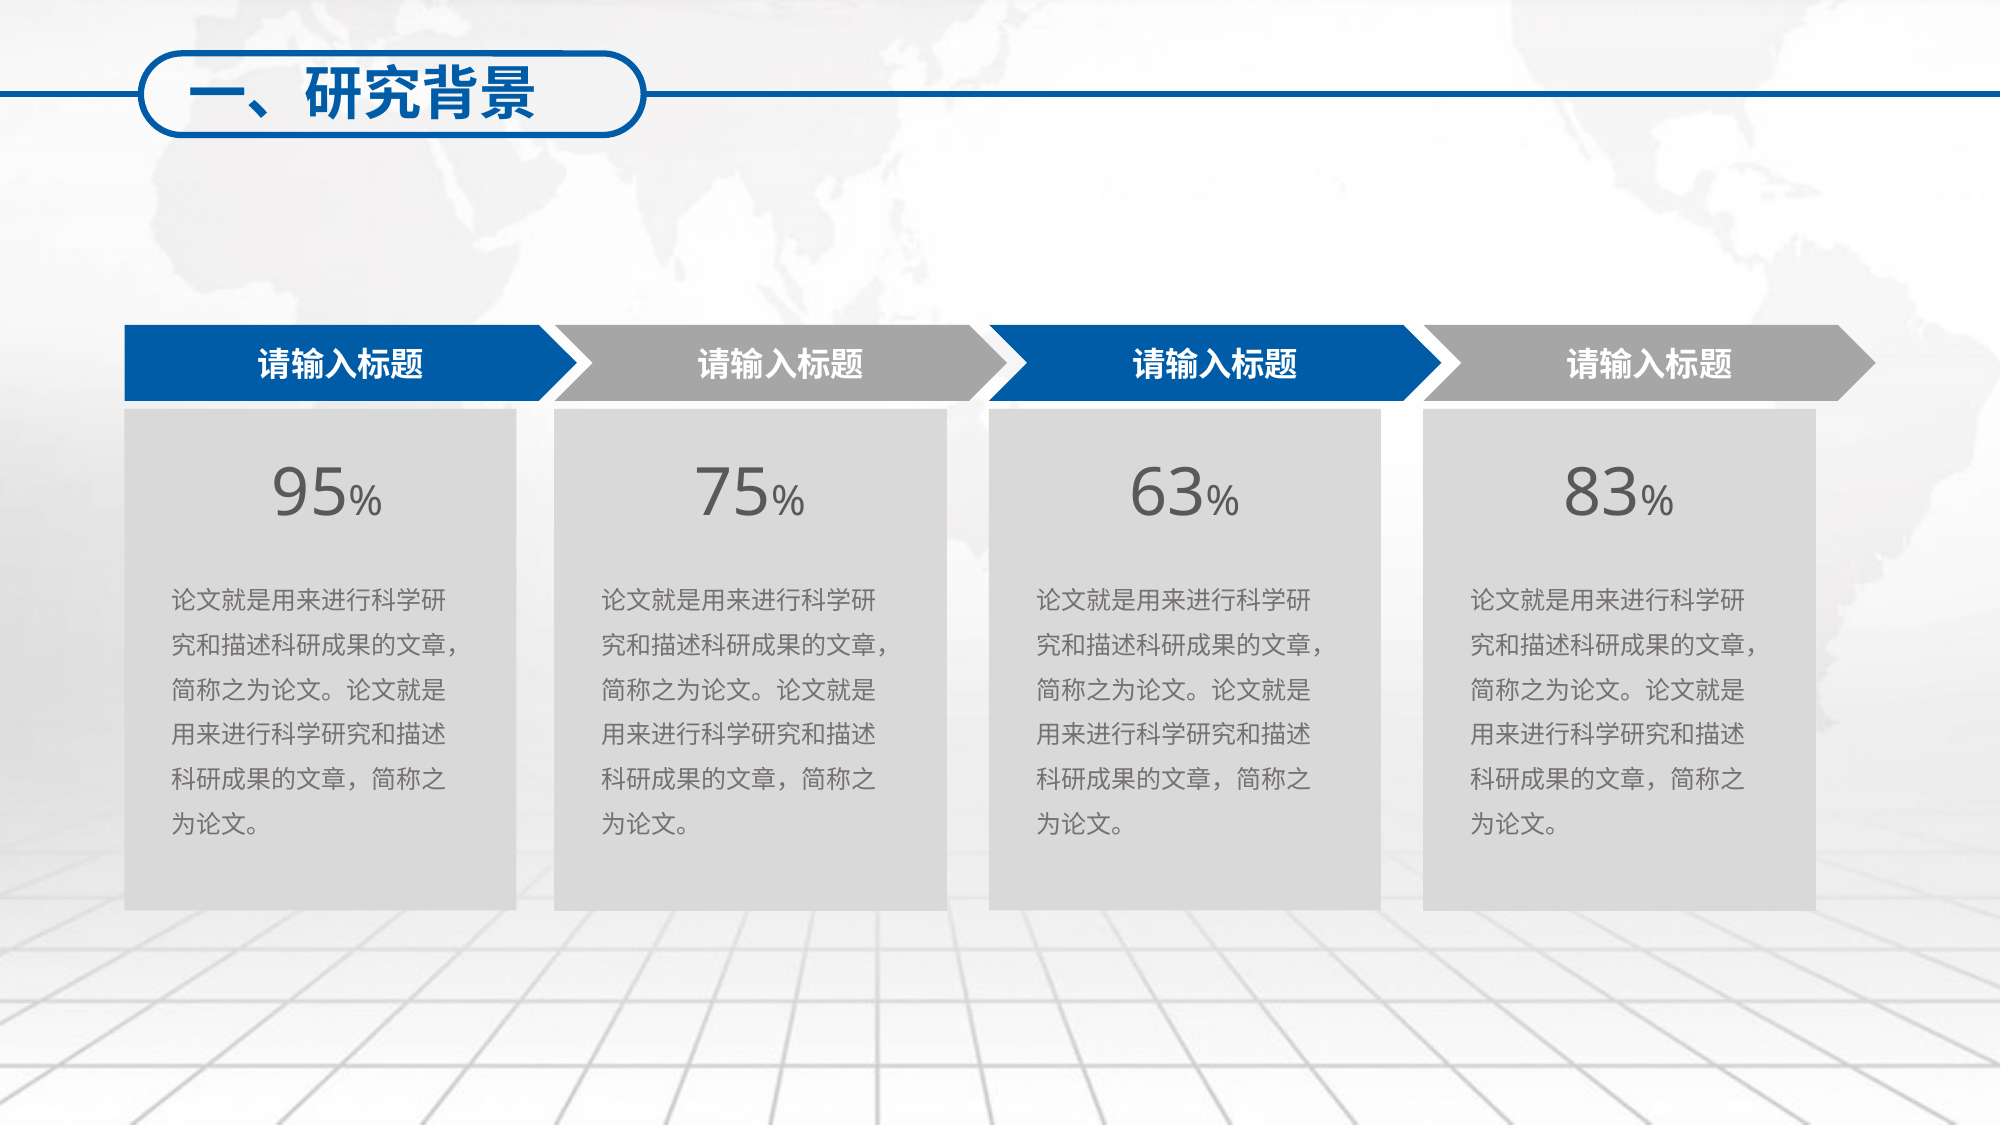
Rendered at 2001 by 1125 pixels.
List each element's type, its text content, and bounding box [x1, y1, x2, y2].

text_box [988, 408, 1381, 911]
text_box 请输入标题 [1423, 324, 1876, 401]
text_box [109, 49, 644, 136]
text_box 请输入标题 [554, 324, 1007, 401]
text_box 请输入标题 [989, 324, 1442, 401]
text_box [554, 408, 947, 911]
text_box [1423, 408, 1816, 911]
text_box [124, 408, 517, 911]
text_box 请输入标题 [124, 324, 577, 401]
picture [0, 0, 2001, 1125]
